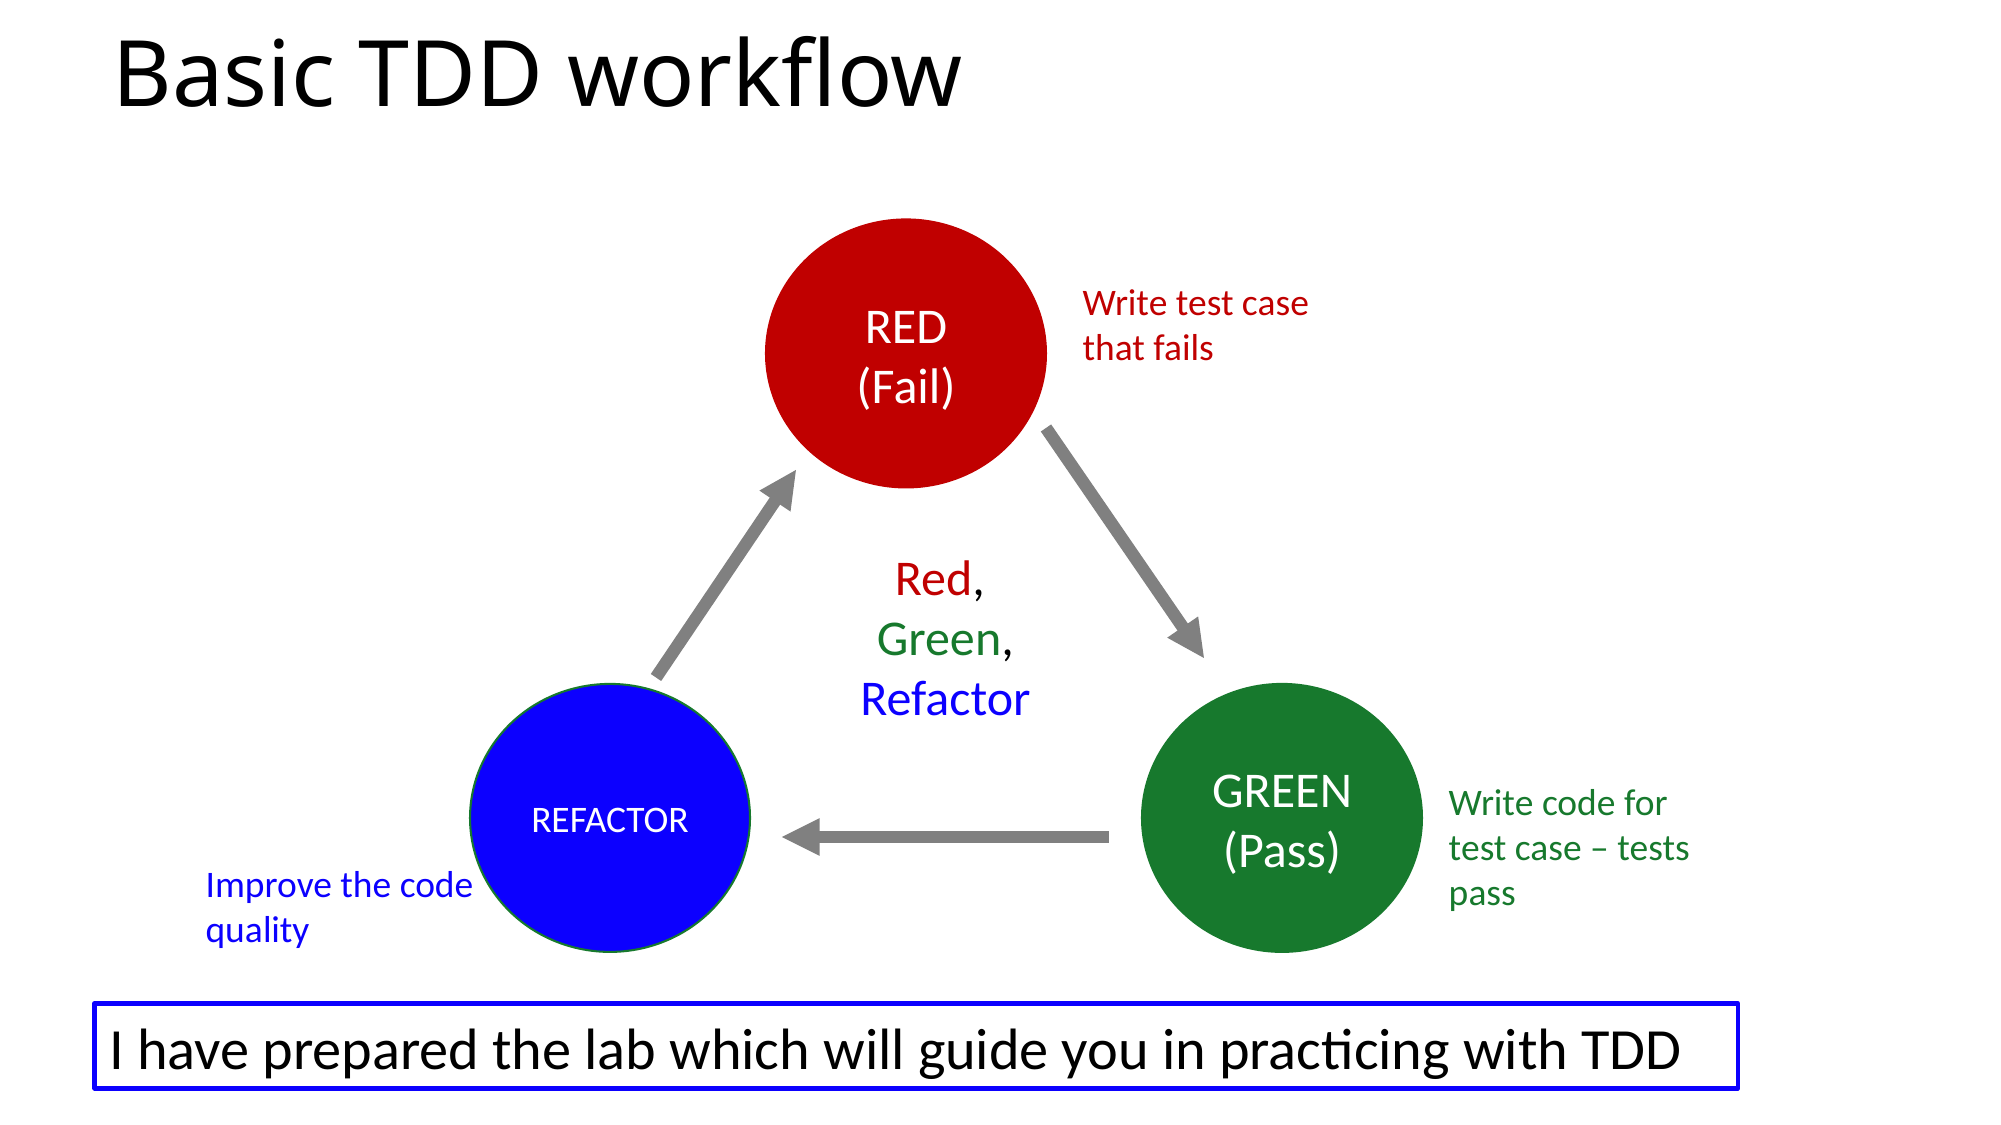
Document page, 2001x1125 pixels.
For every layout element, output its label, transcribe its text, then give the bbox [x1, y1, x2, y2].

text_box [1045, 427, 1738, 952]
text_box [765, 219, 1372, 488]
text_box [190, 683, 1109, 959]
text_box I have prepared the lab which will guide you in practicing with TDD [94, 1003, 1738, 1089]
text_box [655, 469, 796, 678]
title Basic TDD workflow [97, 0, 1823, 154]
text_box Red, Green, Refactor [828, 538, 1045, 683]
